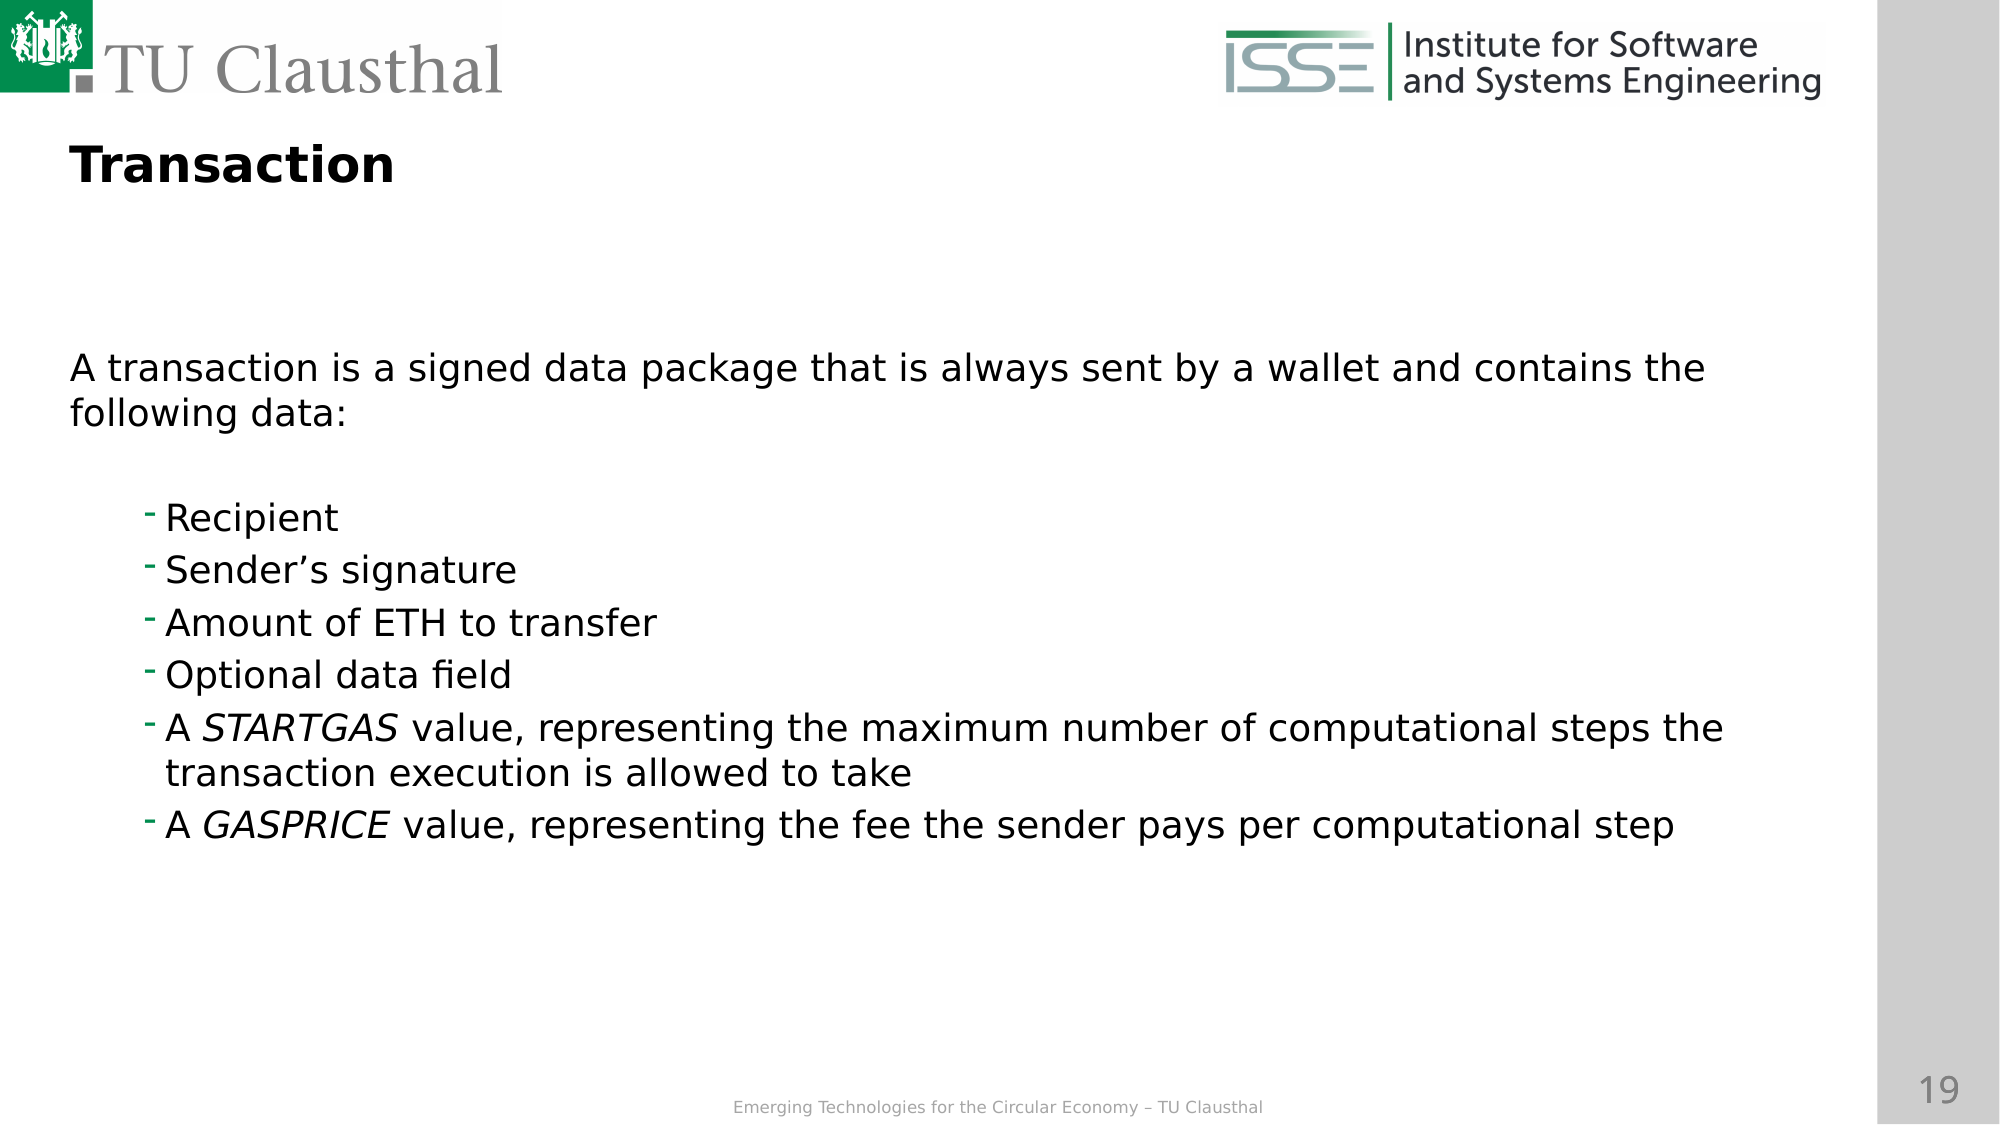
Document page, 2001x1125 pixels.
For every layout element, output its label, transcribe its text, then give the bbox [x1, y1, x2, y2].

picture [1218, 22, 1826, 107]
text_box A transaction is a signed data package that is always sent by a wallet and contains the following data: Recipient Sender’s signature Amount of ETH to transfer Optional data field A STARTGAS value, representing the maximum number of computational steps the transaction execution is allowed to take A GASPRICE value, representing the fee the sender pays per computational step [54, 208, 1819, 1035]
picture [0, 0, 502, 93]
text_box Transaction [54, 125, 1819, 208]
